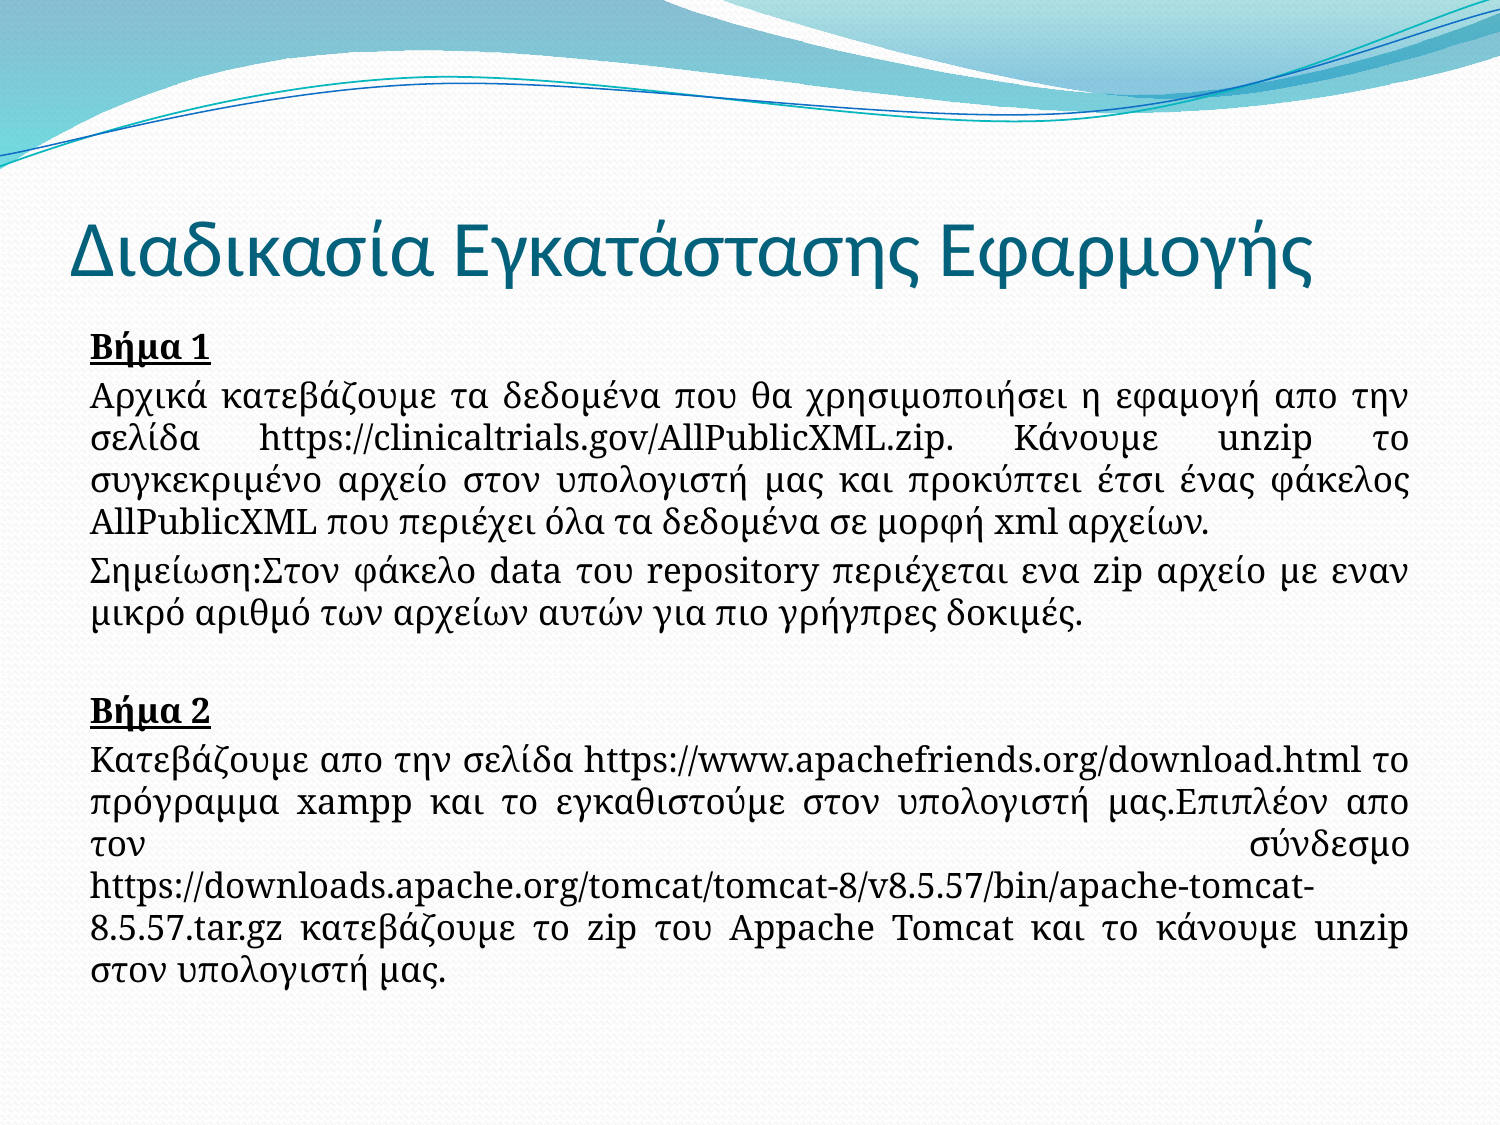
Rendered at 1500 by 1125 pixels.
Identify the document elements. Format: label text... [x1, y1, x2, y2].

title Διαδικασία Εγκατάστασης Εφαρμογής [70, 105, 1421, 293]
list Βήμα 1 Αρχικά κατεβάζουμε τα δεδομένα που θα χρησιμοποιήσει η εφαμογή απο την σελίδα https://clinicaltrials.gov/AllPublicXML.zip. Κάνουμε unzip το συγκεκριμένο αρχείο στον υπολογιστή μας και προκύπτει έτσι ένας φάκελος AllPublicXML που περιέχει όλα τα δεδομένα σε μορφή xml αρχείων. Σημείωση:Στον φάκελο data του repository περιέχεται ενα zip αρχείο με εναν μικρό αριθμό των αρχείων αυτών για πιο γρήγπρες δοκιμές. Βήμα 2 Κατεβάζουμε απο την σελίδα https://www.apachefriends.org/download.html το πρόγραμμα xampp και το εγκαθιστούμε στον υπολογιστή μας.Επιπλέον απο τον σύνδεσμο https://downloads.apache.org/tomcat/tomcat-8/v8.5.57/bin/apache-tomcat-8.5.57.tar.gz κατεβάζουμε το zip του Appache Tomcat και το κάνουμε unzip στον υπολογιστή μας. [75, 317, 1425, 1038]
